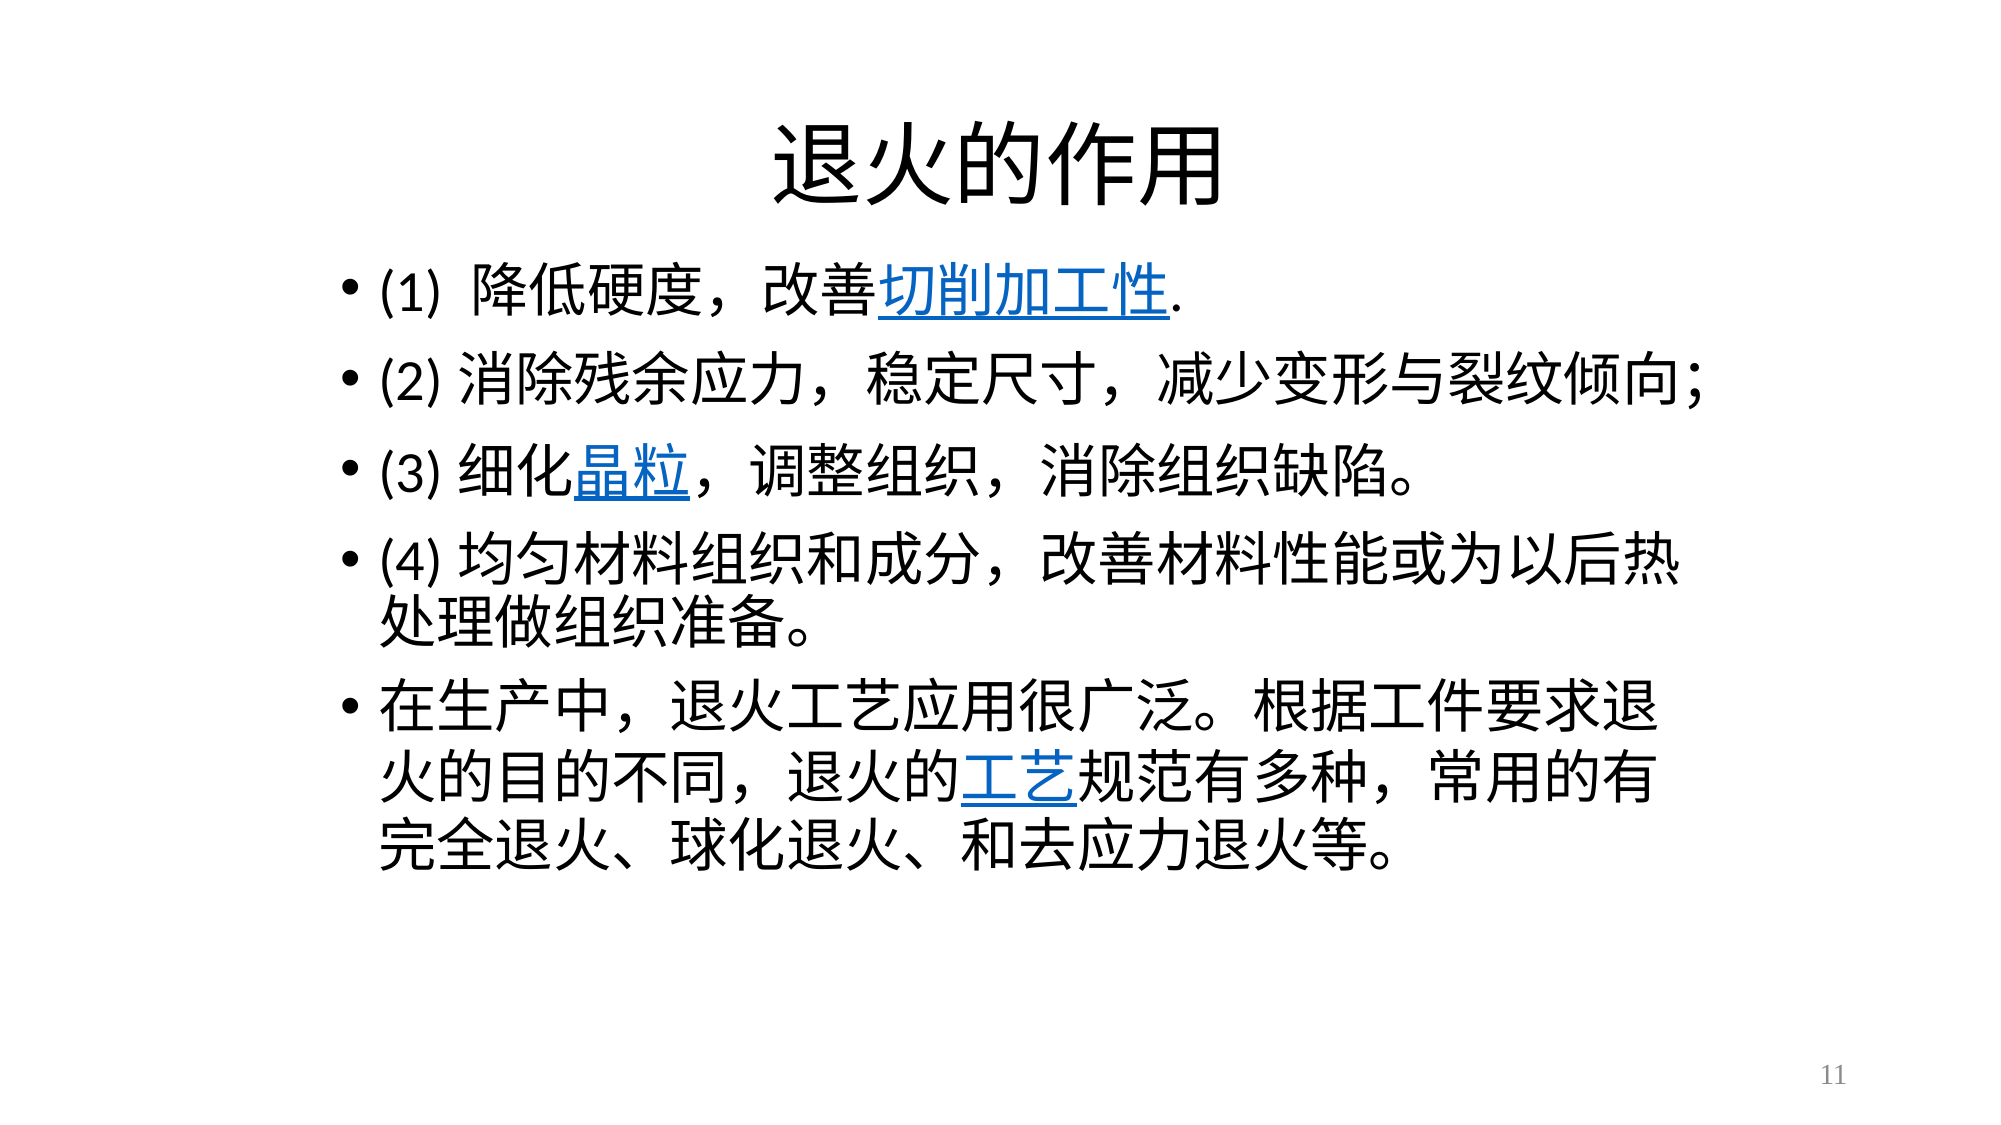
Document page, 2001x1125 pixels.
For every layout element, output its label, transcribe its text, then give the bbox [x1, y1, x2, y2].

list (1) 降低硬度，改善切削加工性. (2)消除残余应力，稳定尺寸，减少变形与裂纹倾向； (3)细化晶粒，调整组织，消除组织缺陷。 (4)均匀材料组织和成分，改善材料性能或为以后热处理做组织准备。 在生产中，退火工艺应用很广泛。根据工件要求退火的目的不同，退火的工艺规范有多种，常用的有完全退火、球化退火、和去应力退火等。 [325, 245, 1697, 1114]
title 退火的作用 [137, 59, 1863, 278]
slide_number 11 [1412, 1042, 1863, 1103]
